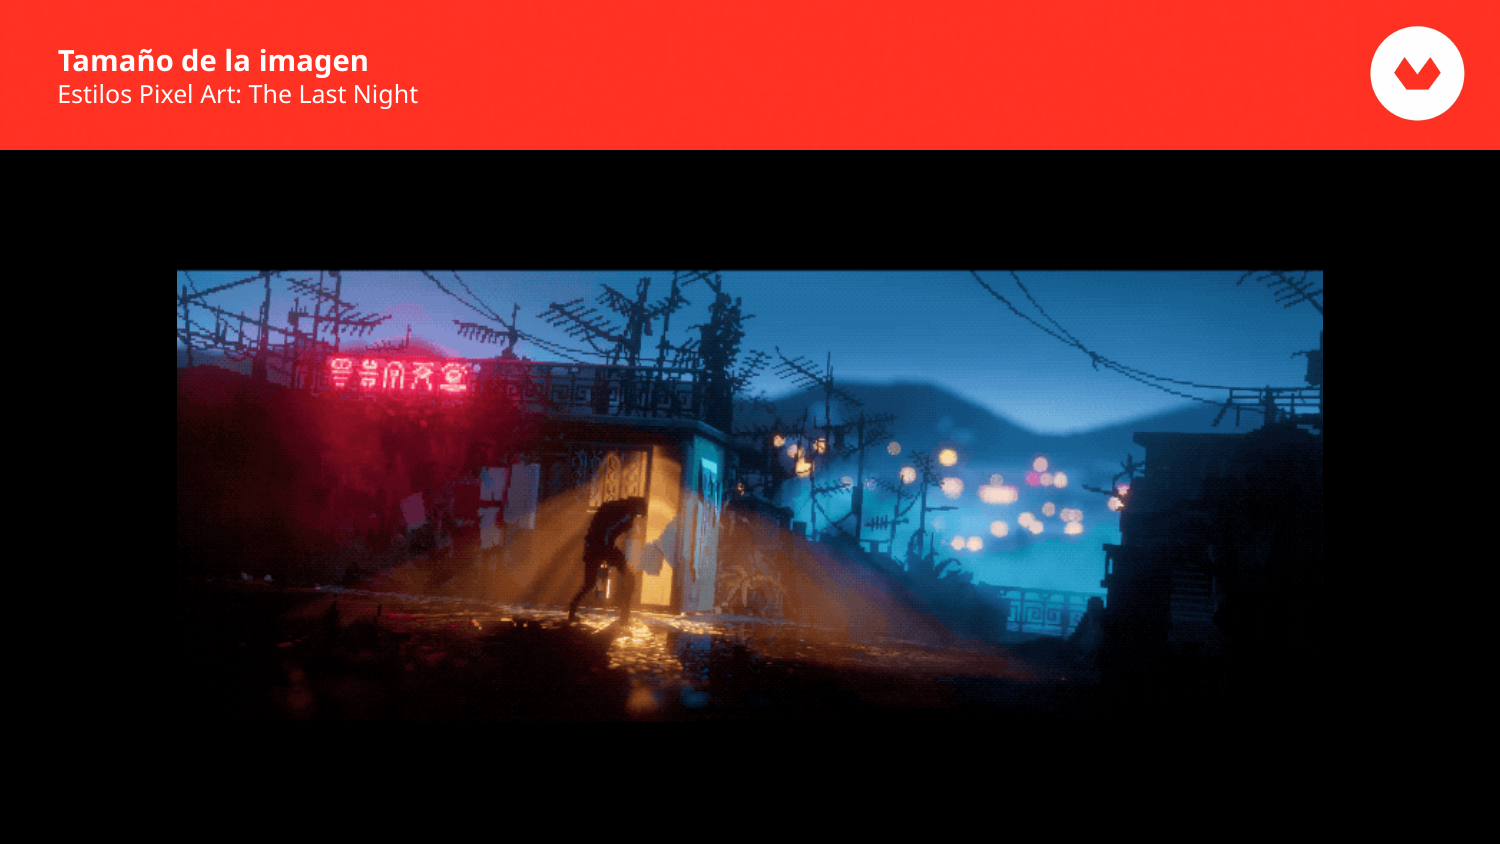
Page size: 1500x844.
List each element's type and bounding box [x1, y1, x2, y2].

picture [0, 0, 1500, 150]
picture [176, 174, 1323, 820]
